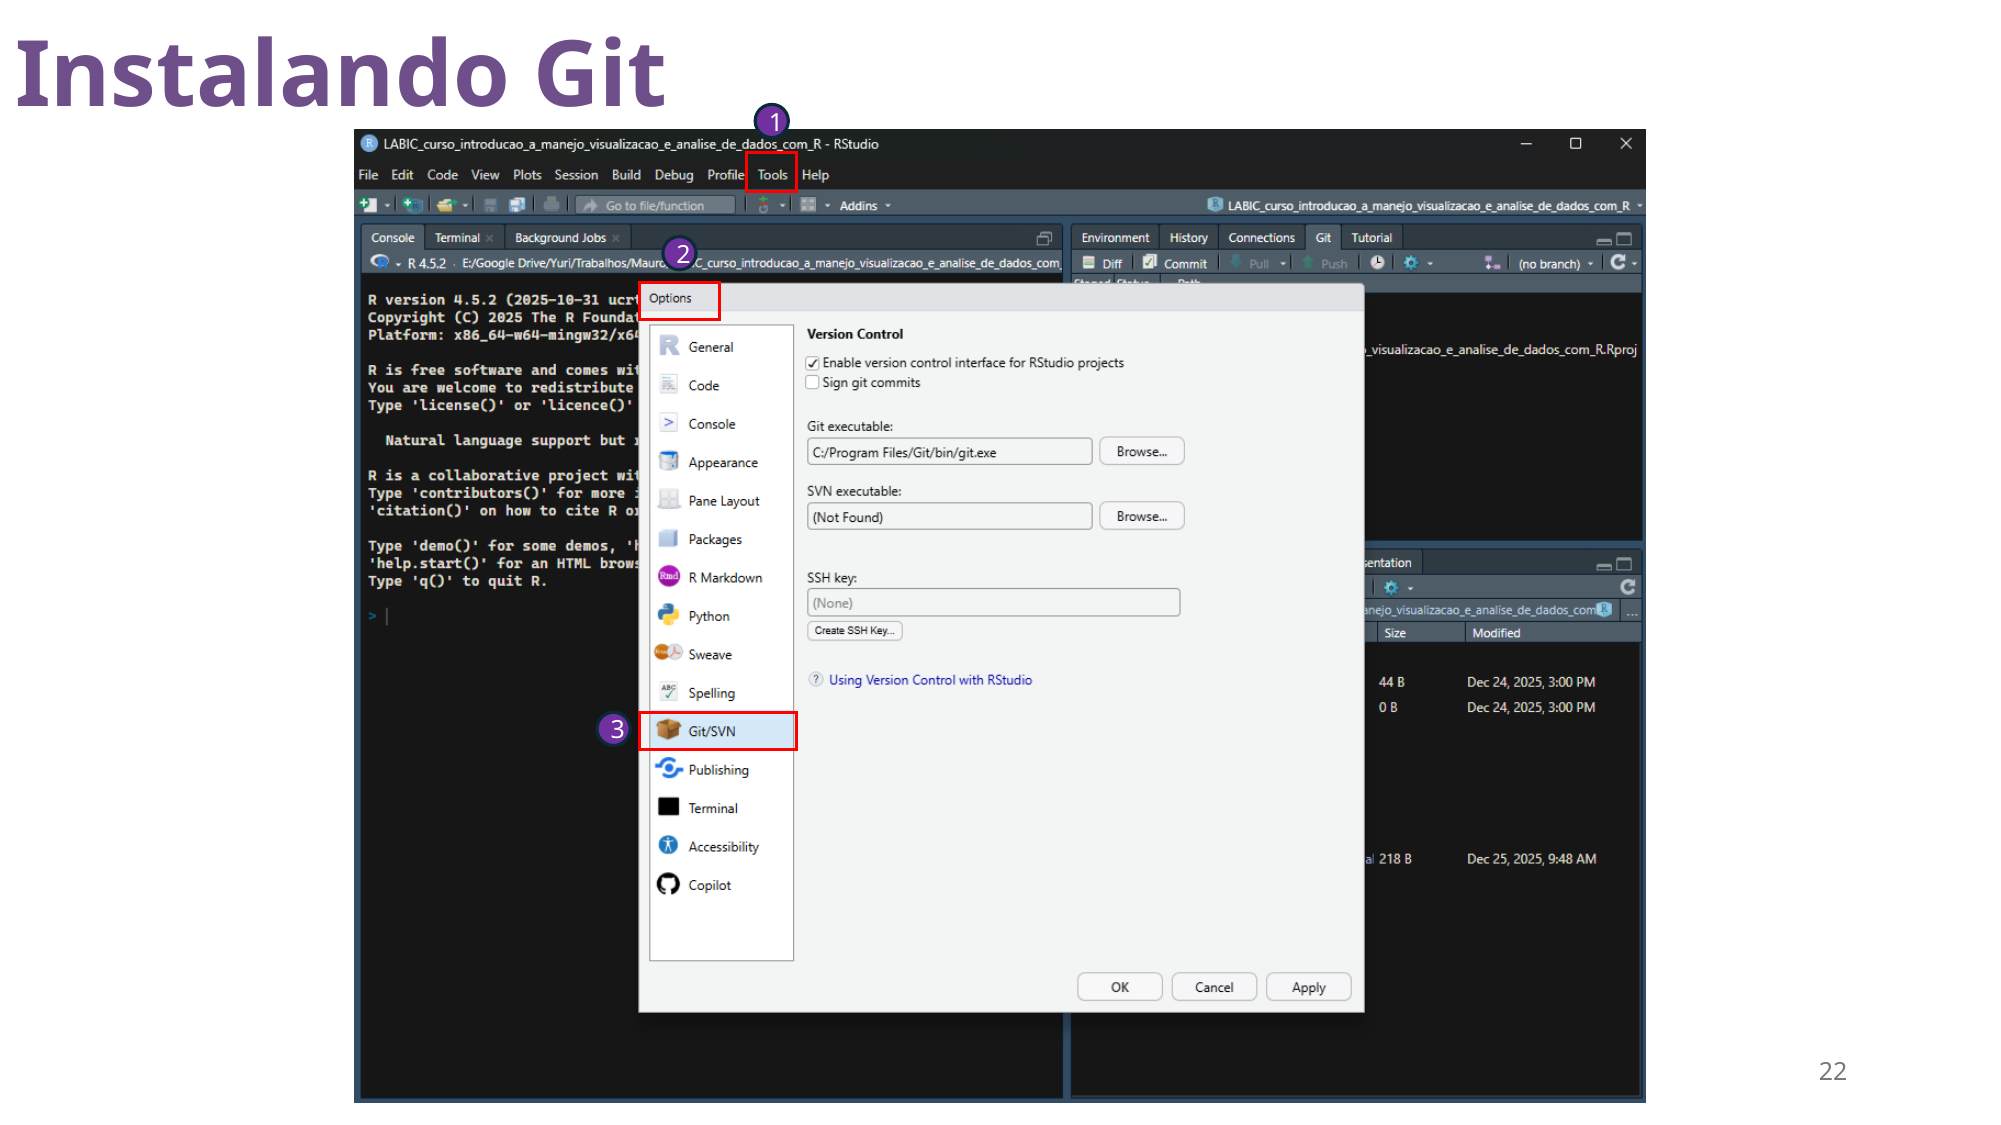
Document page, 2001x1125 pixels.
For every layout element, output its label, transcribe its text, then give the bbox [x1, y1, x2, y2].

text_box 1 [753, 102, 790, 128]
title Instalando Git [0, 0, 906, 153]
slide_number 22 [1647, 1042, 1863, 1103]
picture [353, 128, 1647, 1103]
